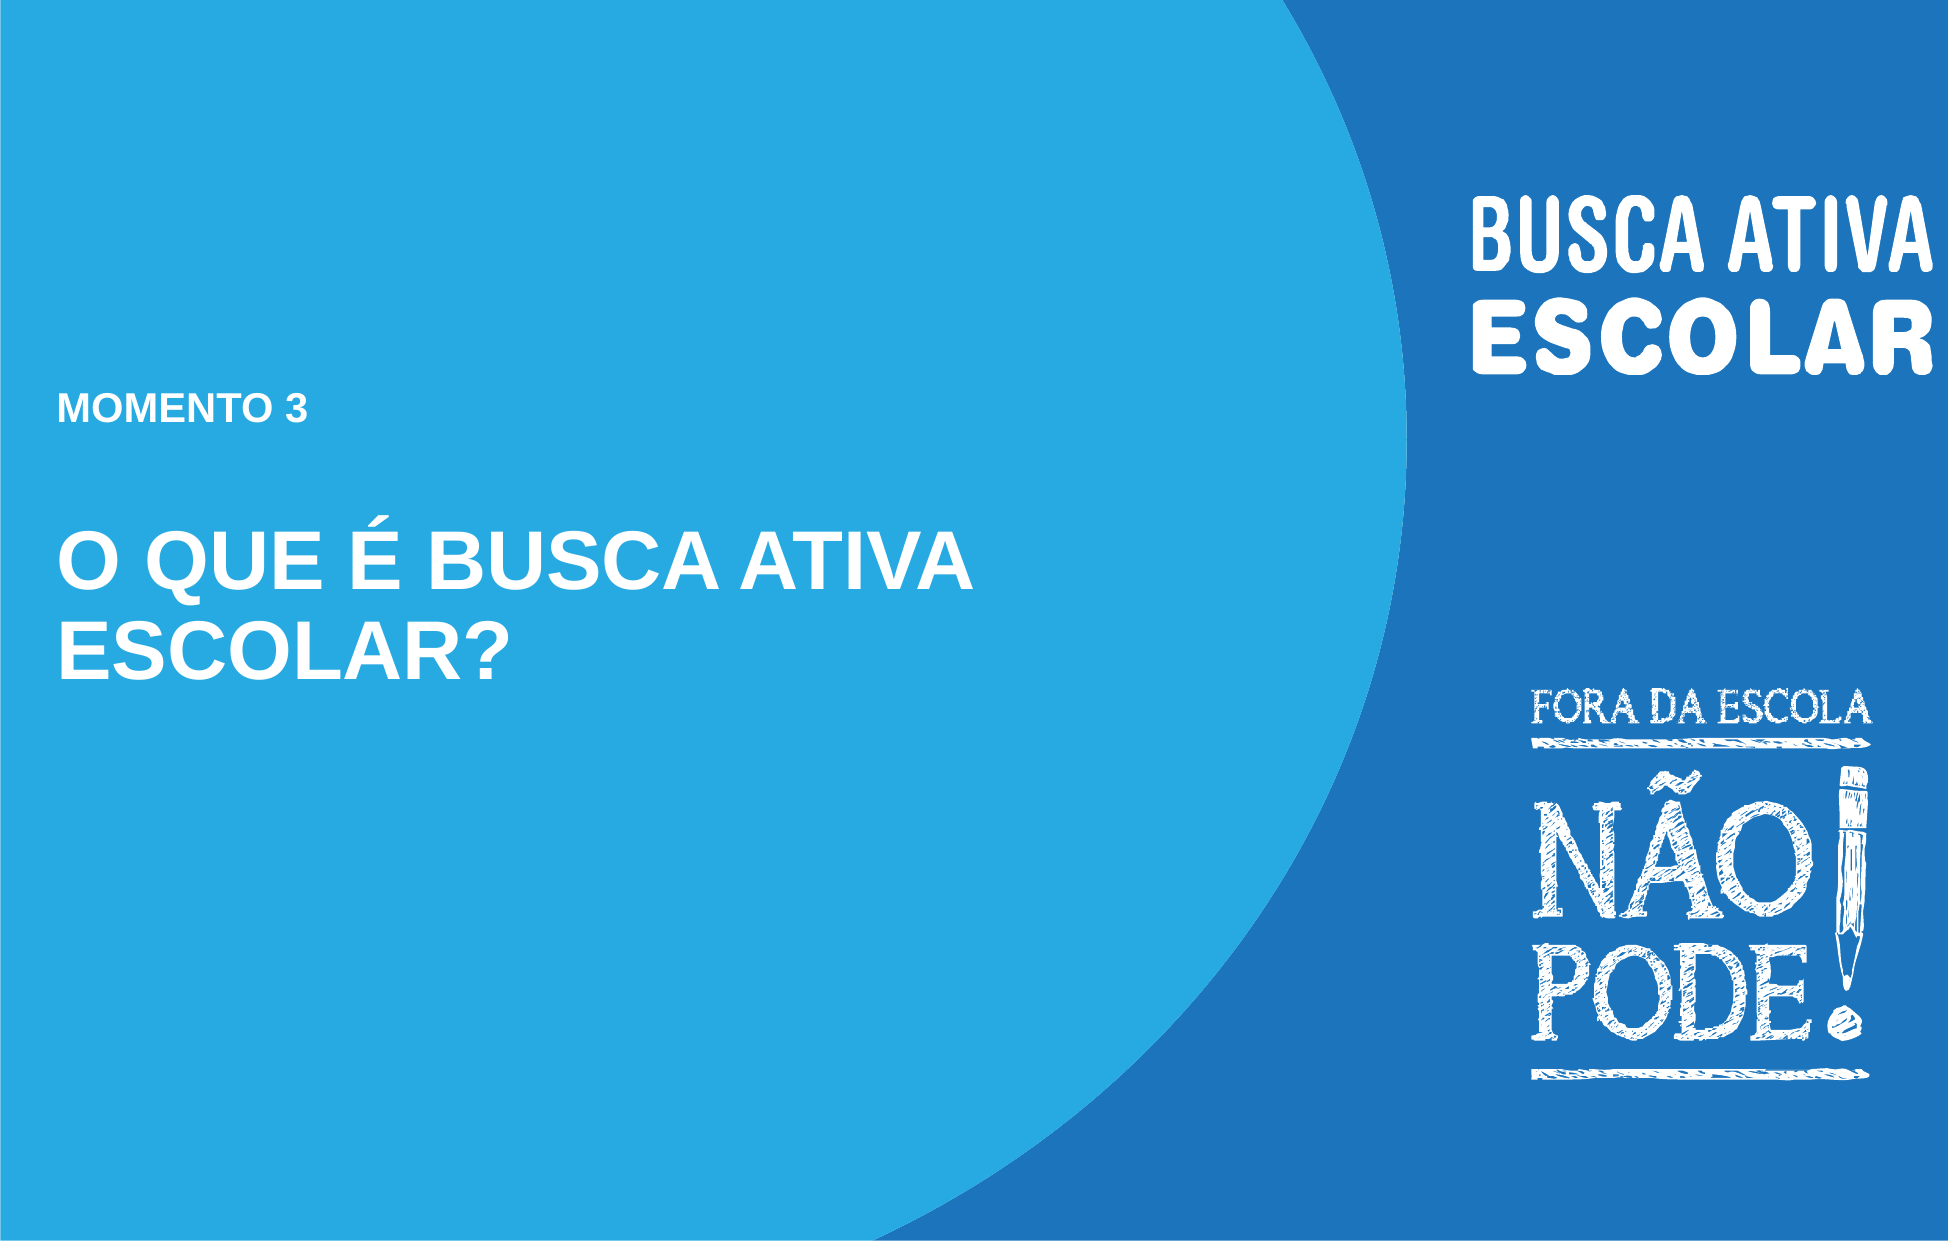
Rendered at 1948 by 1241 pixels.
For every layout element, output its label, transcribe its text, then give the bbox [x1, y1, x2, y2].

subtitle MOMENTO 3 O QUE É BUSCA ATIVA ESCOLAR? [41, 379, 1462, 743]
